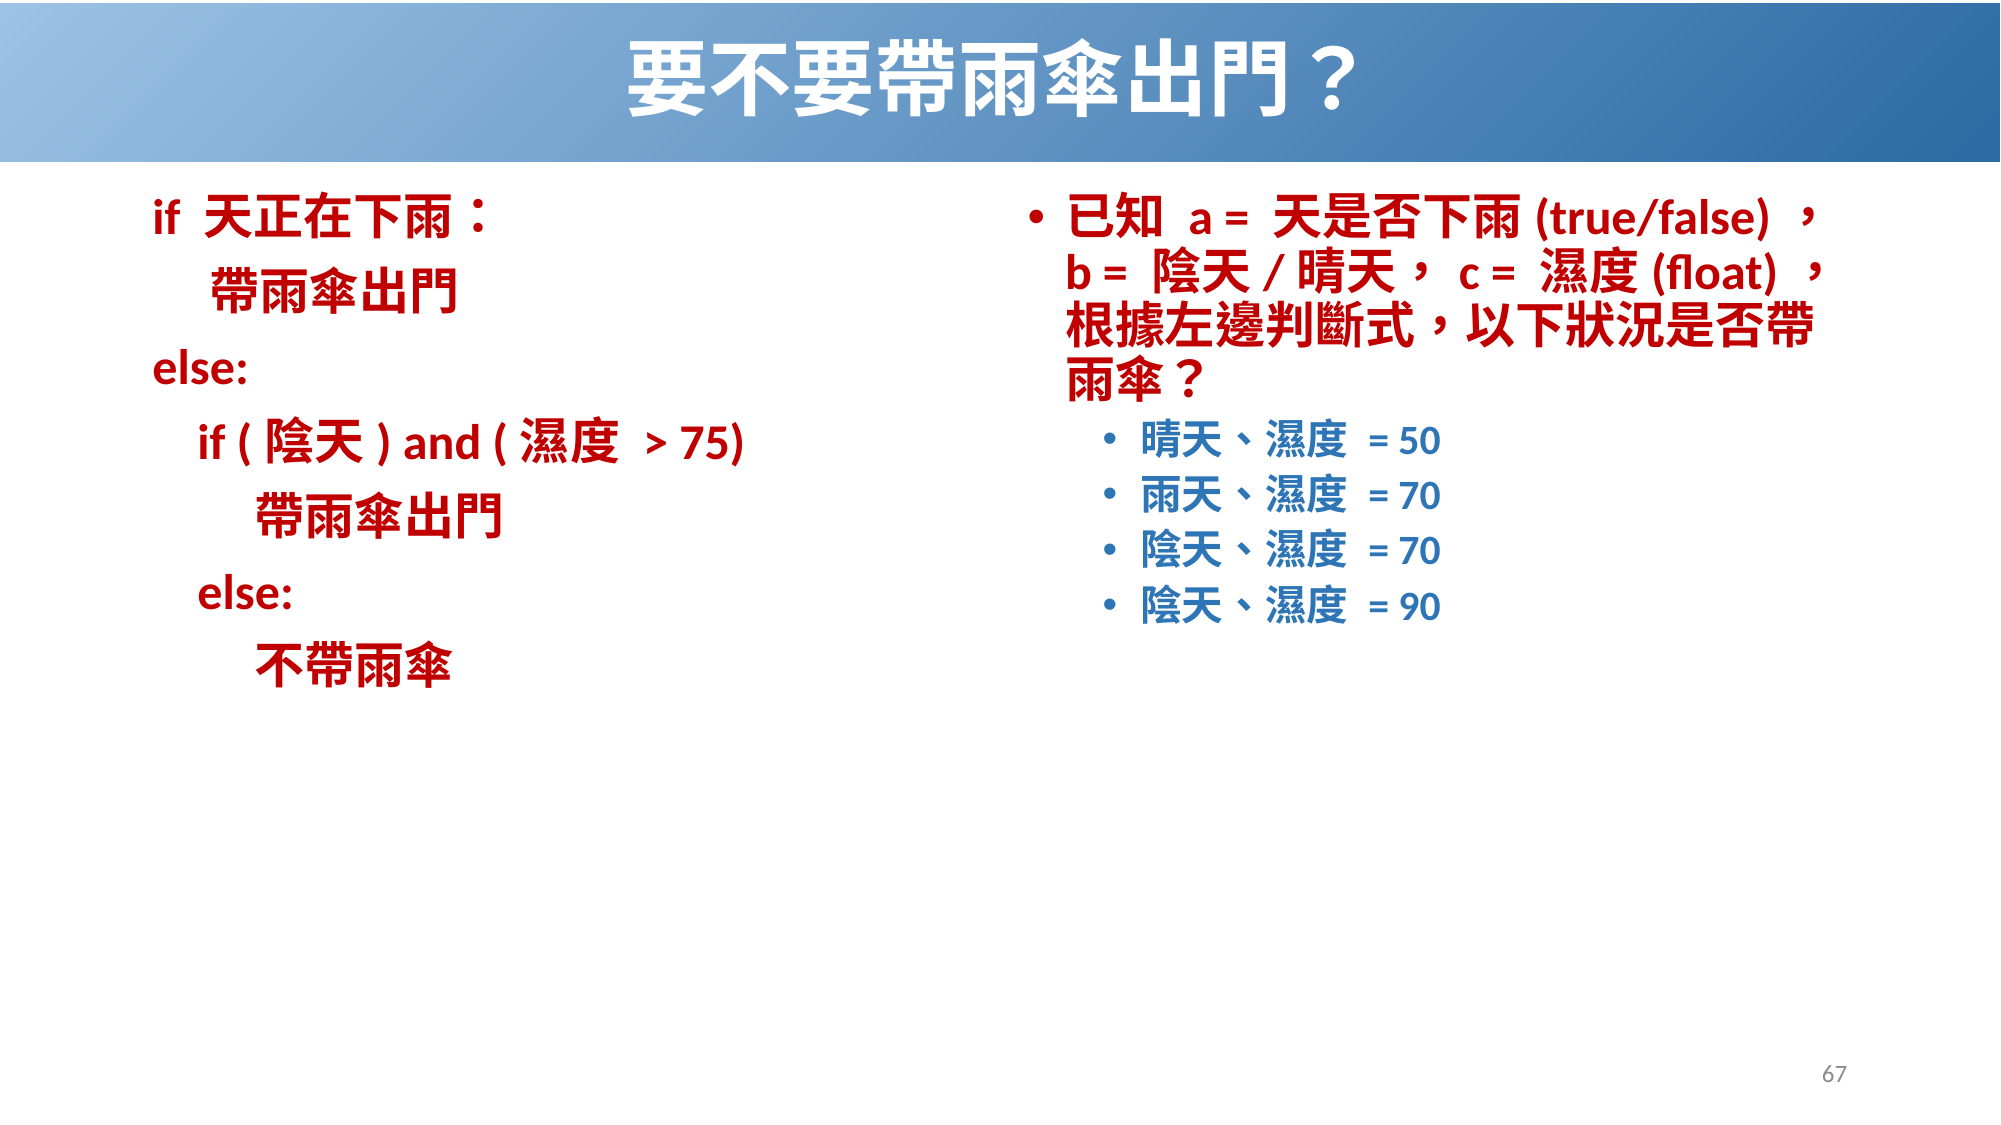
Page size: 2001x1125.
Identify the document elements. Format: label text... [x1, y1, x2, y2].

title 要不要帶雨傘出門？ [0, 3, 2000, 162]
slide_number 67 [1412, 1042, 1863, 1103]
list if 天正在下雨： 帶雨傘出門 else: if (陰天) and (濕度 > 75) 帶雨傘出門 else: 不帶雨傘 [137, 184, 988, 1014]
list 已知 a = 天是否下雨(true/false)，b = 陰天/晴天，c = 濕度(float)，根據左邊判斷式，以下狀況是否帶雨傘？ 晴天、濕度 = 50 雨天、濕度 = 70 陰天、濕度 = 70 陰天、濕度 = 90 [1012, 184, 1863, 1014]
